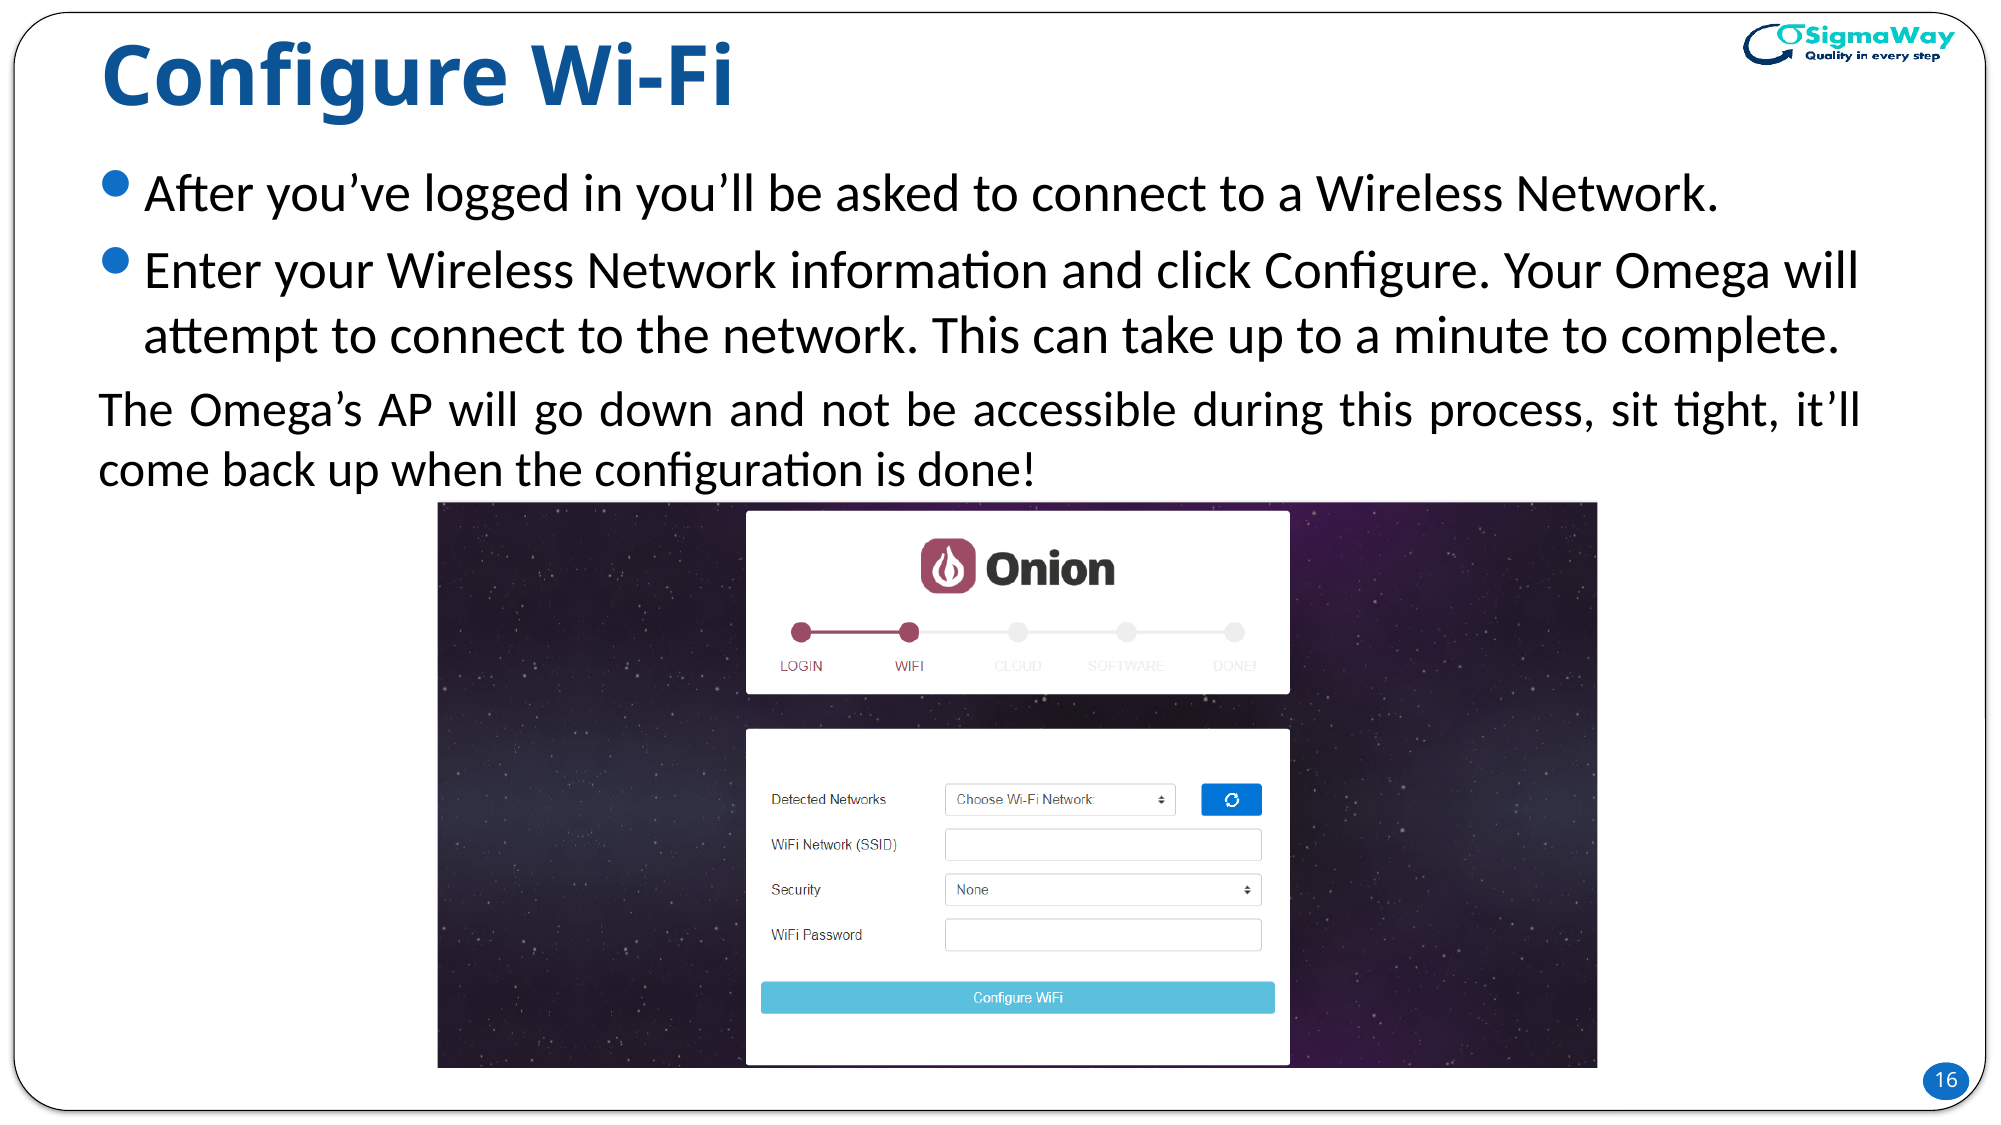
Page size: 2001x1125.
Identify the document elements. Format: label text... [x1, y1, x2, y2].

title Configure Wi-Fi [85, 45, 1786, 138]
picture [1740, 19, 1956, 68]
list After you’ve logged in you’ll be asked to connect to a Wireless Network. Enter your Wireless Network information and click Configure. Your Omega will attempt to connect to the network. This can take up to a minute to complete. The Omega’s AP will go down and not be accessible during this process, sit tight, it’ll come back up when the configuration is done! [83, 149, 1878, 1125]
picture [437, 500, 1598, 1068]
